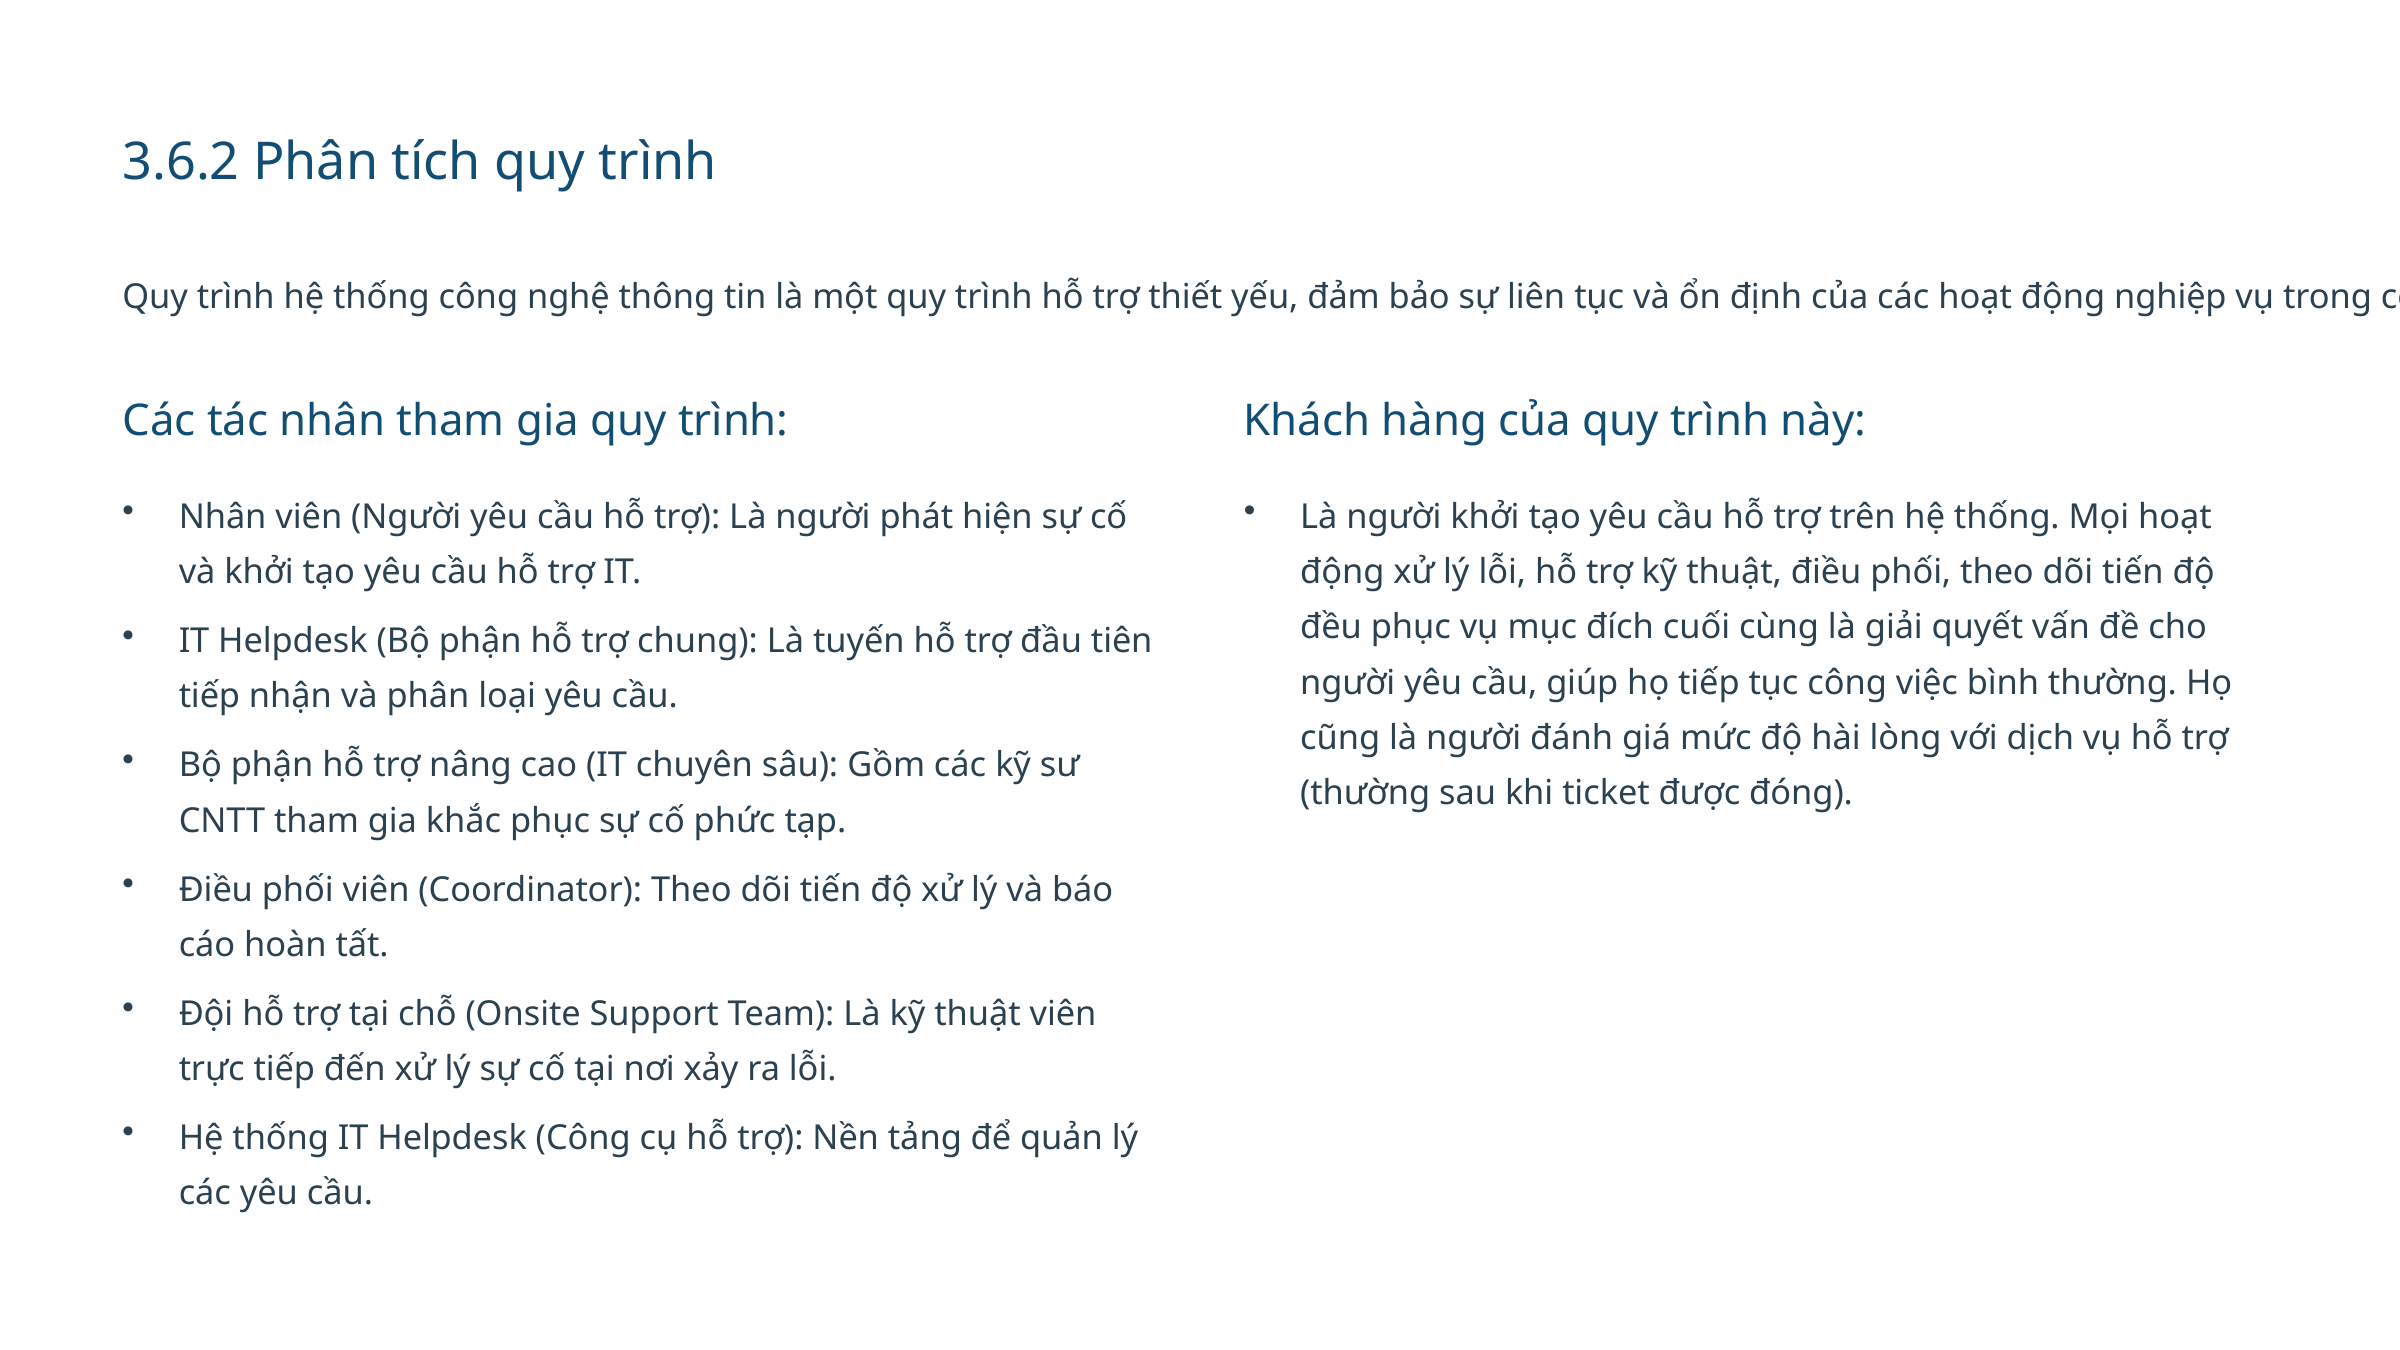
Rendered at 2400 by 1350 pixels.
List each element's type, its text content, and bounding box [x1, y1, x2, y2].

text_box Bộ phận hỗ trợ nâng cao (IT chuyên sâu): Gồm các kỹ sư CNTT tham gia khắc phục sự cố phức tạp. [122, 728, 1158, 841]
text_box Quy trình hệ thống công nghệ thông tin là một quy trình hỗ trợ thiết yếu, đảm bảo sự liên tục và ổn định của các hoạt động nghiệp vụ trong công ty. [122, 260, 2278, 316]
text_box Hệ thống IT Helpdesk (Công cụ hỗ trợ): Nền tảng để quản lý các yêu cầu. [122, 1101, 1158, 1214]
text_box IT Helpdesk (Bộ phận hỗ trợ chung): Là tuyến hỗ trợ đầu tiên tiếp nhận và phân loại yêu cầu. [122, 604, 1158, 717]
text_box Điều phối viên (Coordinator): Theo dõi tiến độ xử lý và báo cáo hoàn tất. [122, 852, 1158, 965]
text_box Là người khởi tạo yêu cầu hỗ trợ trên hệ thống. Mọi hoạt động xử lý lỗi, hỗ trợ kỹ thuật, điều phối, theo dõi tiến độ đều phục vụ mục đích cuối cùng là giải quyết vấn đề cho người yêu cầu, giúp họ tiếp tục công việc bình thường. Họ cũng là người đánh giá mức độ hài lòng với dịch vụ hỗ trợ (thường sau khi ticket được đóng). [1243, 480, 2279, 761]
text_box Đội hỗ trợ tại chỗ (Onsite Support Team): Là kỹ thuật viên trực tiếp đến xử lý sự cố tại nơi xảy ra lỗi. [122, 977, 1158, 1089]
text_box 3.6.2 Phân tích quy trình [122, 124, 735, 190]
text_box Nhân viên (Người yêu cầu hỗ trợ): Là người phát hiện sự cố và khởi tạo yêu cầu hỗ trợ IT. [122, 480, 1158, 592]
text_box Khách hàng của quy trình này: [1243, 390, 1891, 445]
text_box Các tác nhân tham gia quy trình: [122, 390, 809, 445]
